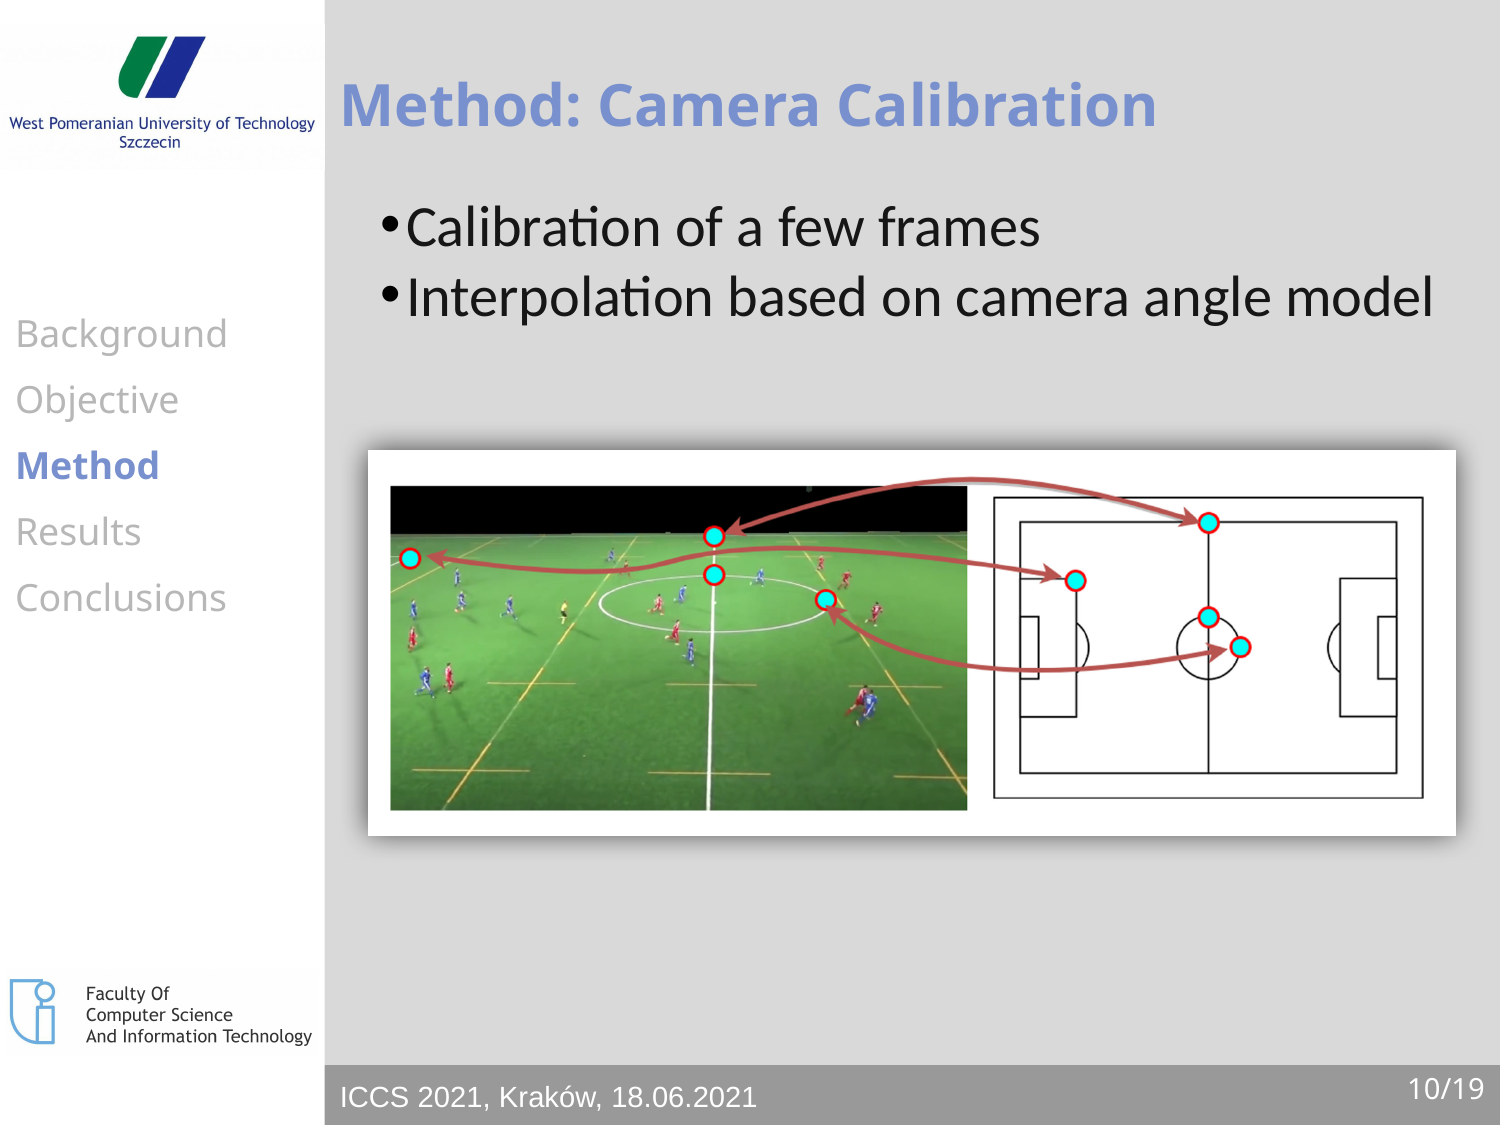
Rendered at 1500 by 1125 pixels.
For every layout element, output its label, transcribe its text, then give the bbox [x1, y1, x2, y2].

title Method: Camera Calibration [324, 0, 1500, 207]
picture [0, 24, 324, 170]
subtitle Background Objective Method Results Conclusions [0, 295, 325, 880]
slide_number 10/19 [1342, 1047, 1500, 1125]
picture [368, 450, 1457, 836]
text_box Calibration of a few frames Interpolation based on camera angle model [346, 173, 1481, 785]
picture [6, 969, 319, 1057]
